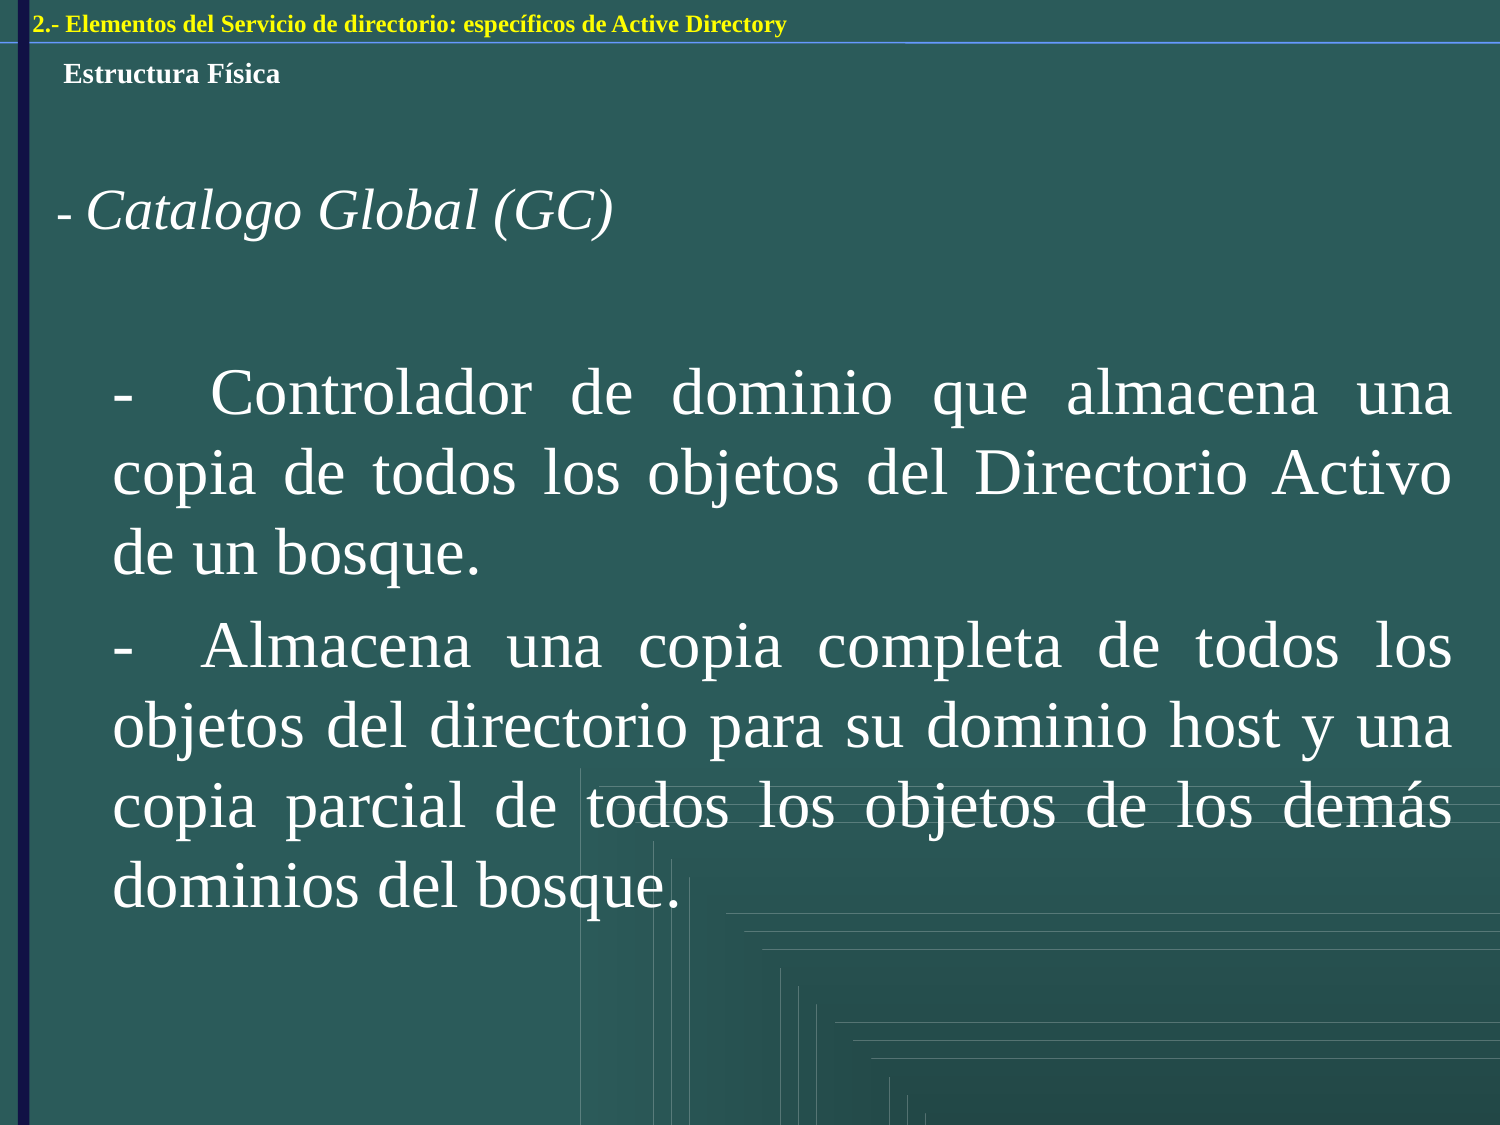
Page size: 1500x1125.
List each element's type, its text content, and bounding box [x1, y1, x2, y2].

list Estructura Física - Catalogo Global (GC) - Controlador de dominio que almacena una copia de todos los objetos del Directorio Activo de un bosque. - Almacena una copia completa de todos los objetos del directorio para su dominio host y una copia parcial de todos los objetos de los demás dominios del bosque. [40, 46, 1471, 1125]
text_box 2.- Elementos del Servicio de directorio: específicos de Active Directory [17, 0, 1329, 45]
